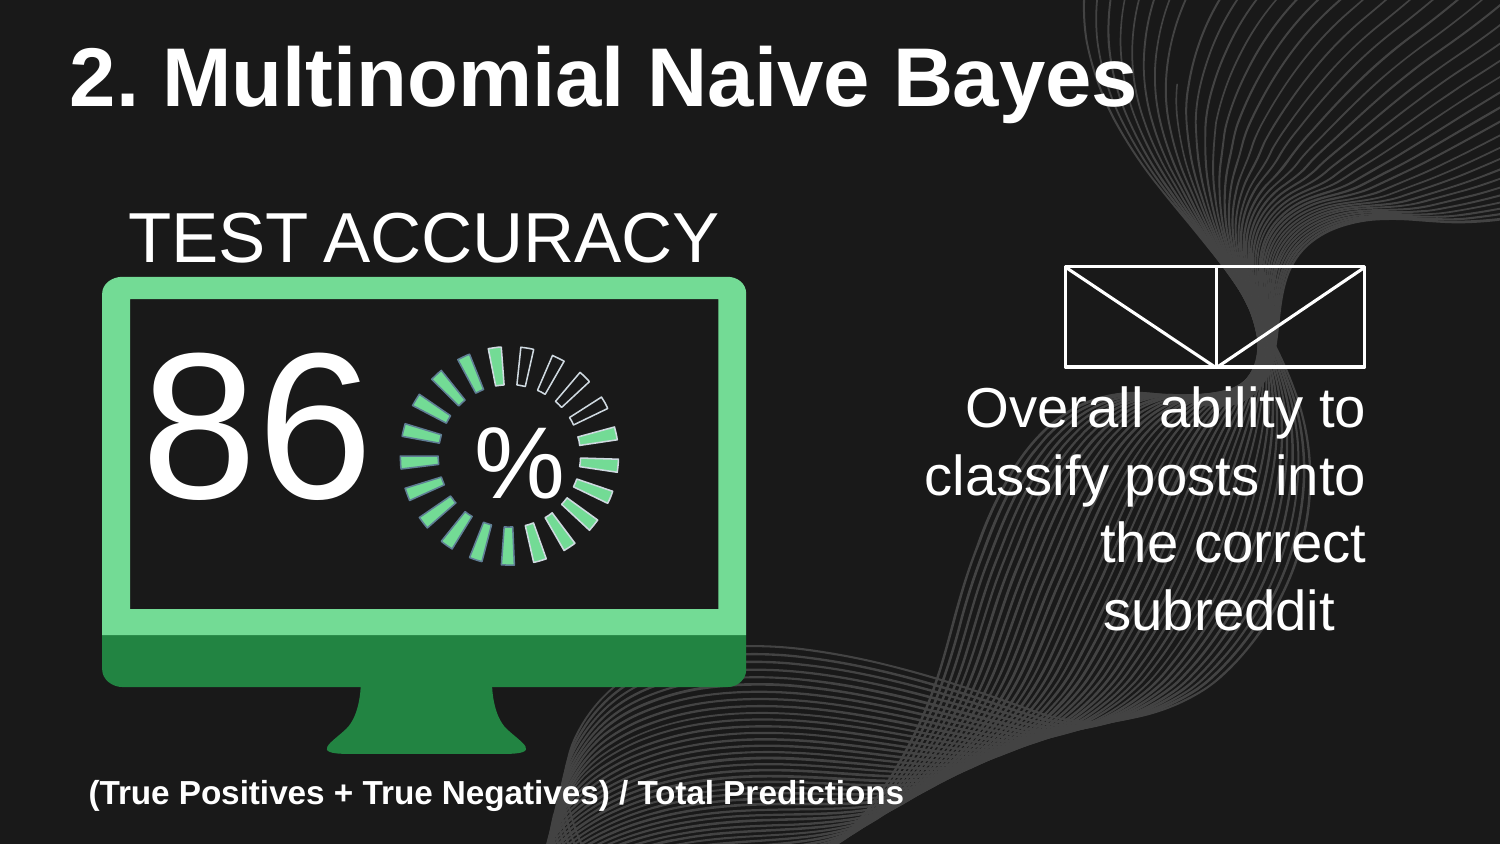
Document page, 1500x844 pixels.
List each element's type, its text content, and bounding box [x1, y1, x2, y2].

subtitle Overall ability to classify posts into the correct subreddit [886, 468, 1382, 544]
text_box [101, 276, 747, 755]
title TEST ACCURACY [98, 200, 750, 268]
title 2. Multinomial Naive Bayes [54, 1, 1392, 145]
subtitle (True Positives + True Negatives) / Total Predictions [73, 753, 997, 829]
